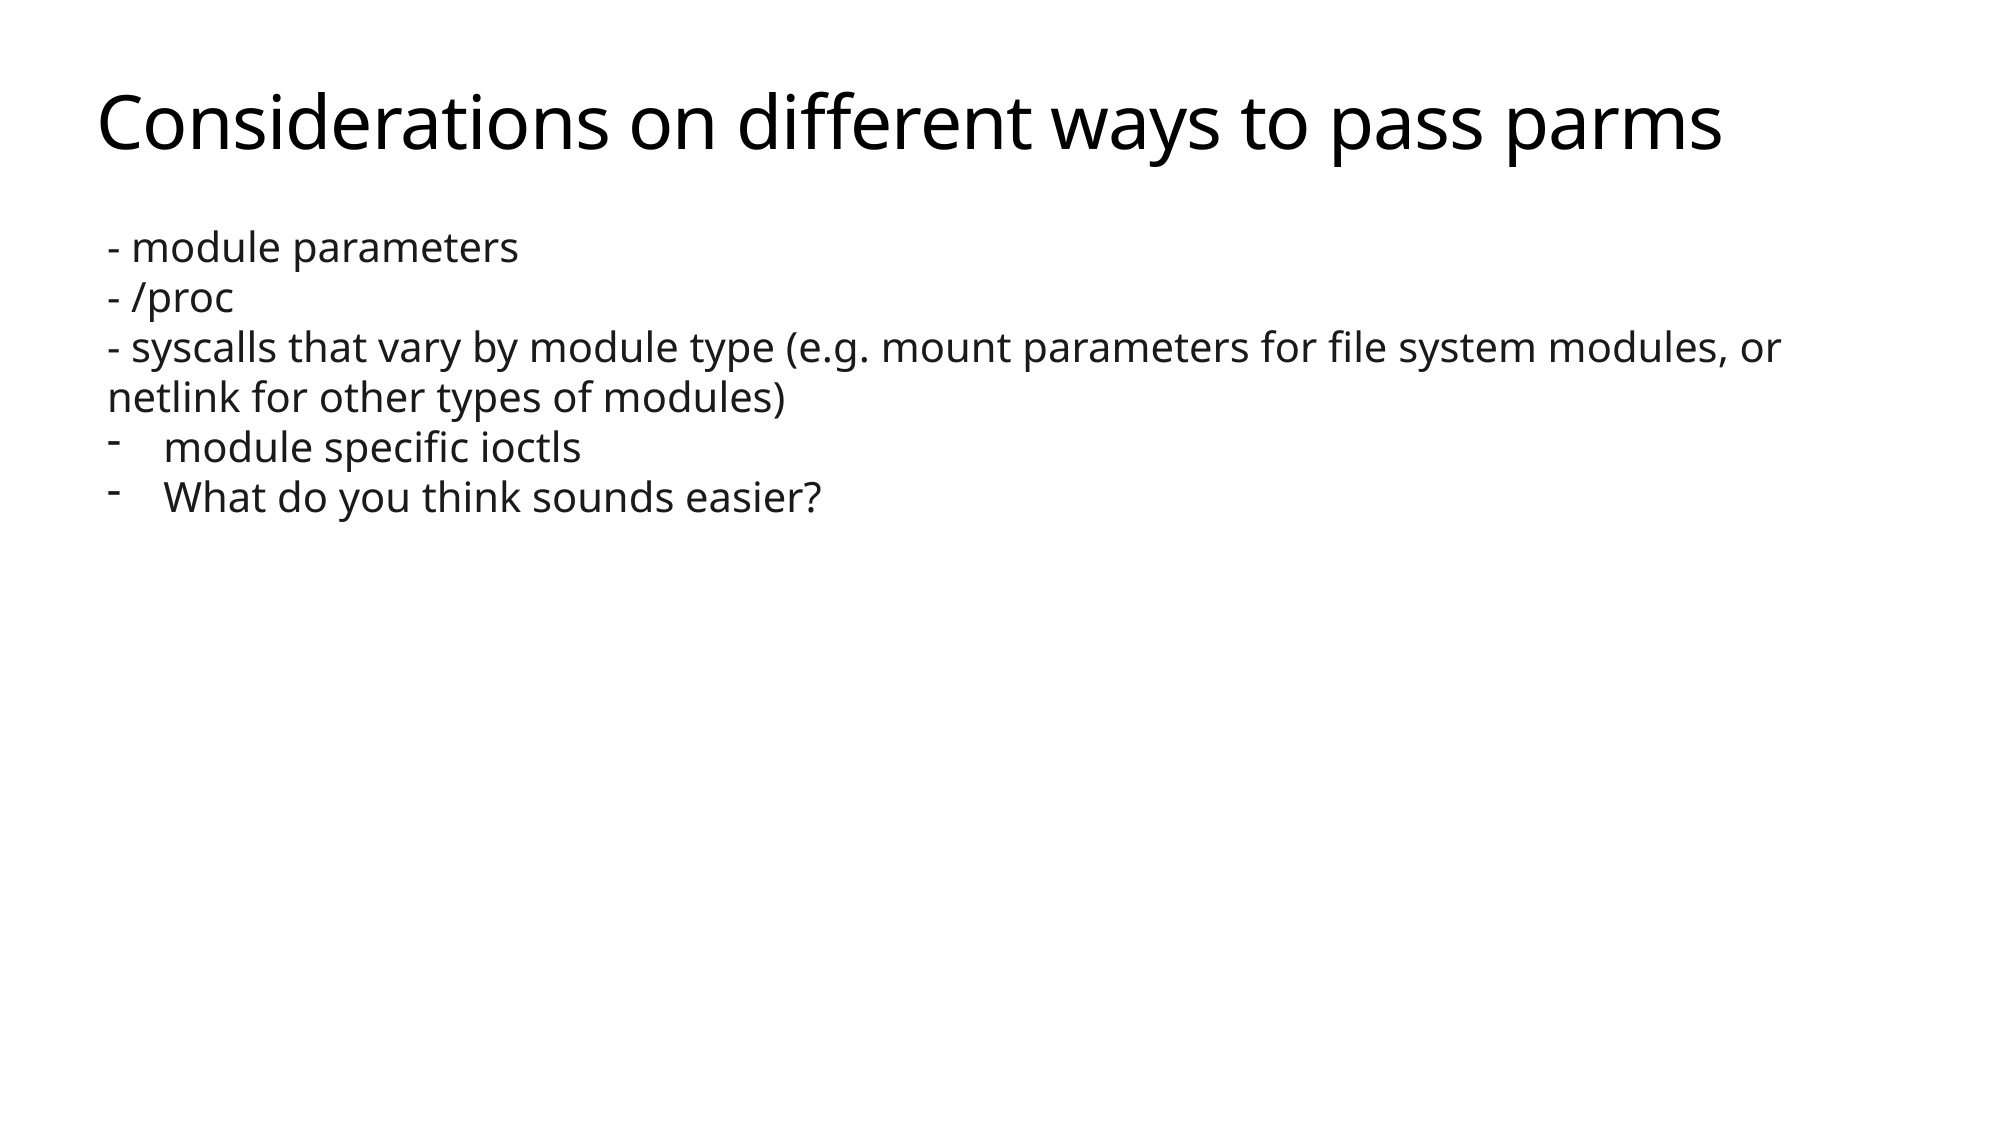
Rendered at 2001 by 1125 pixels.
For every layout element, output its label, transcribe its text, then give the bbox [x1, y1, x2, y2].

list [95, 235, 1790, 874]
text_box - module parameters - /proc - syscalls that vary by module type (e.g. mount parameters for file system modules, or netlink for other types of modules) module specific ioctls What do you think sounds easier? [107, 220, 1843, 521]
title Considerations on different ways to pass parms [96, 75, 1904, 166]
